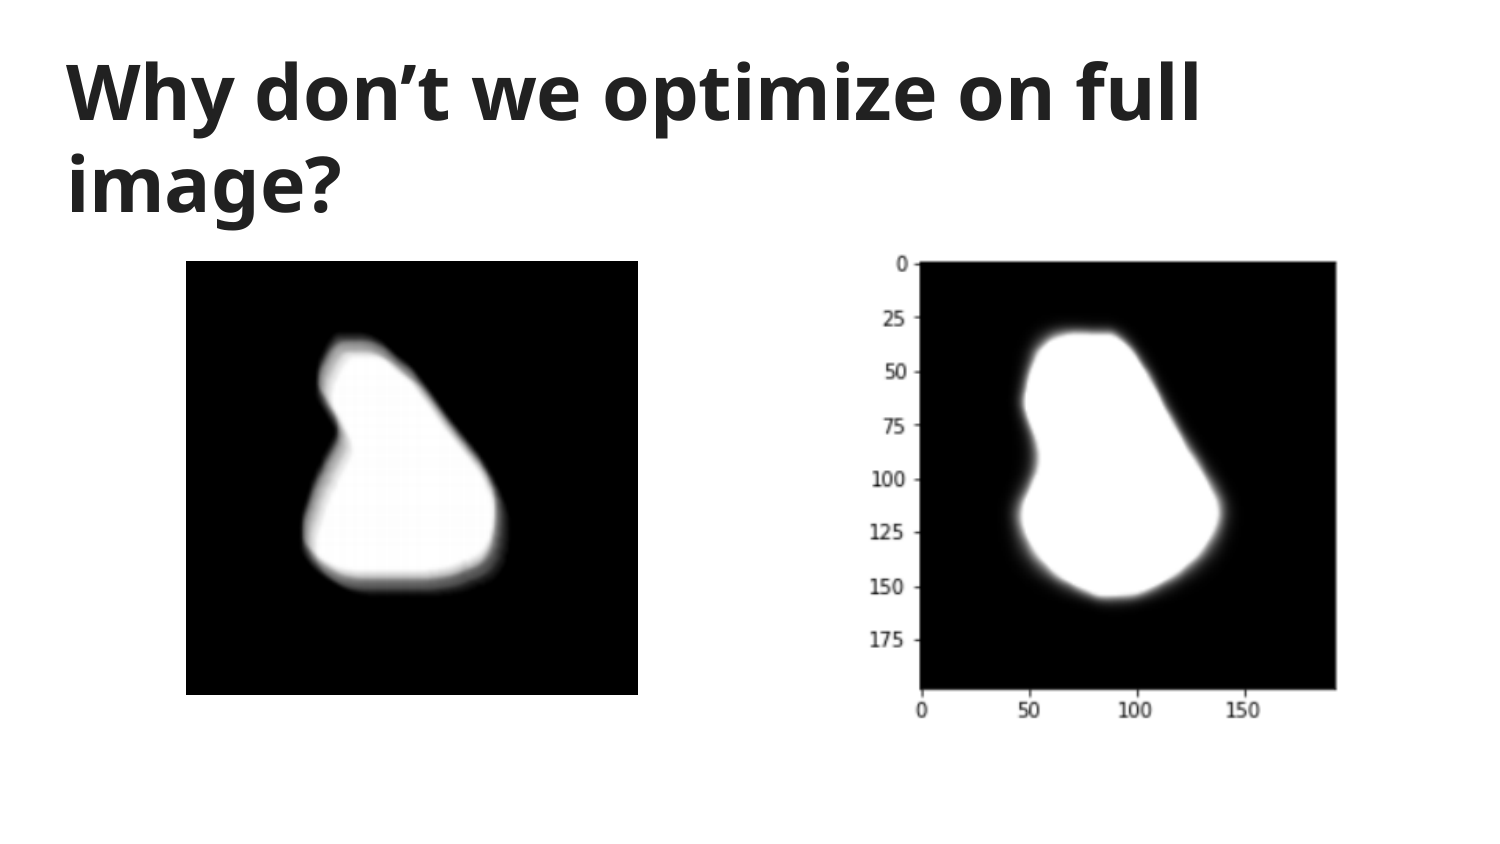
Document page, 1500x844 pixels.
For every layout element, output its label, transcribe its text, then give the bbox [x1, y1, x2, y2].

picture [186, 261, 638, 695]
picture [860, 247, 1383, 748]
title Why don’t we optimize on full image? [51, 28, 1449, 160]
